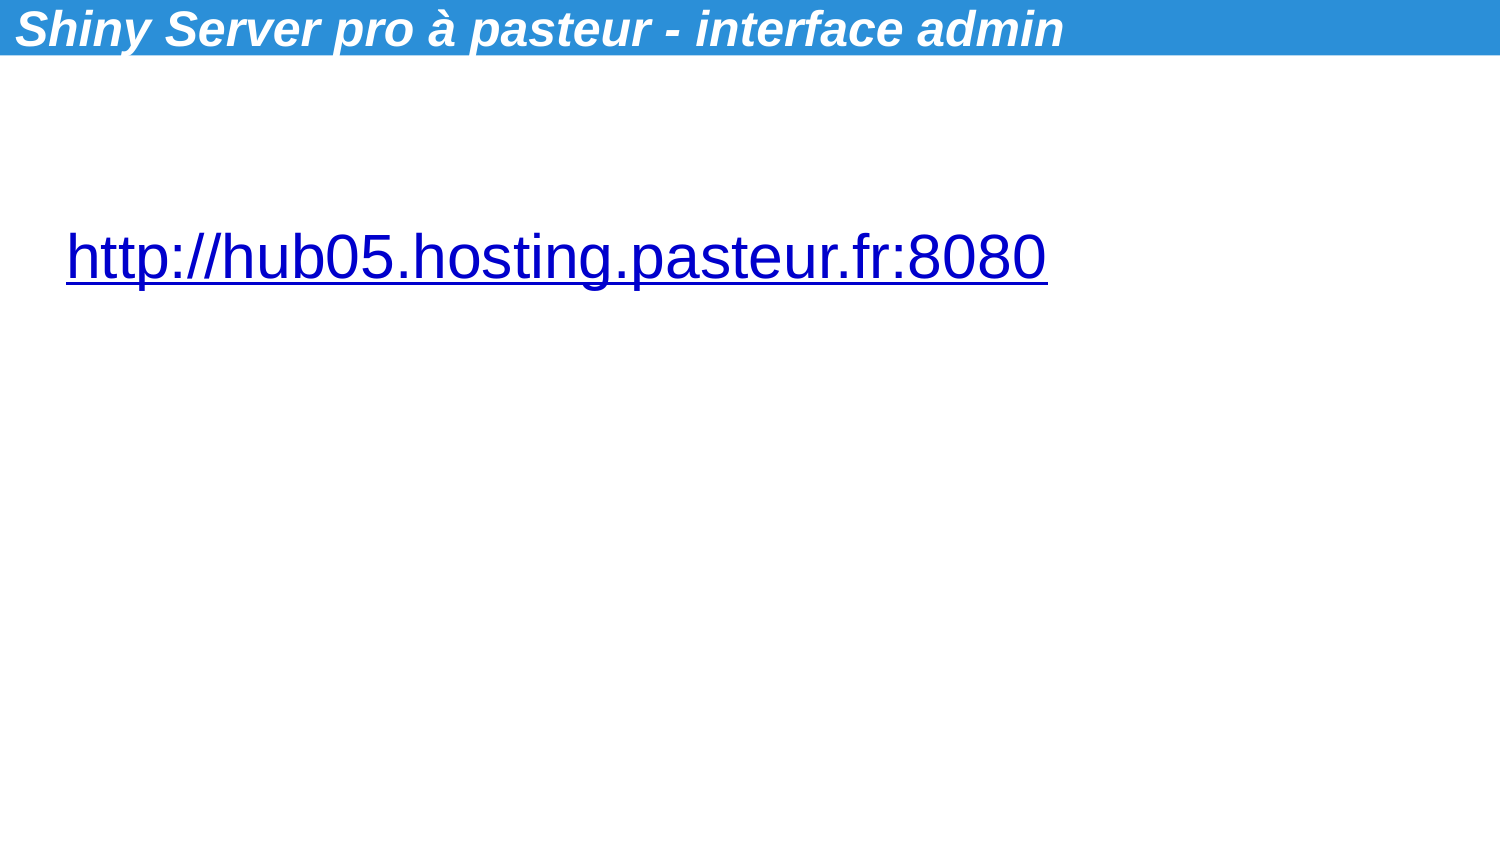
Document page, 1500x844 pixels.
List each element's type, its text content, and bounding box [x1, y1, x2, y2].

text_box http://hub05.hosting.pasteur.fr:8080 [51, 200, 1168, 304]
title Shiny Server pro à pasteur - interface admin [0, 0, 1500, 56]
